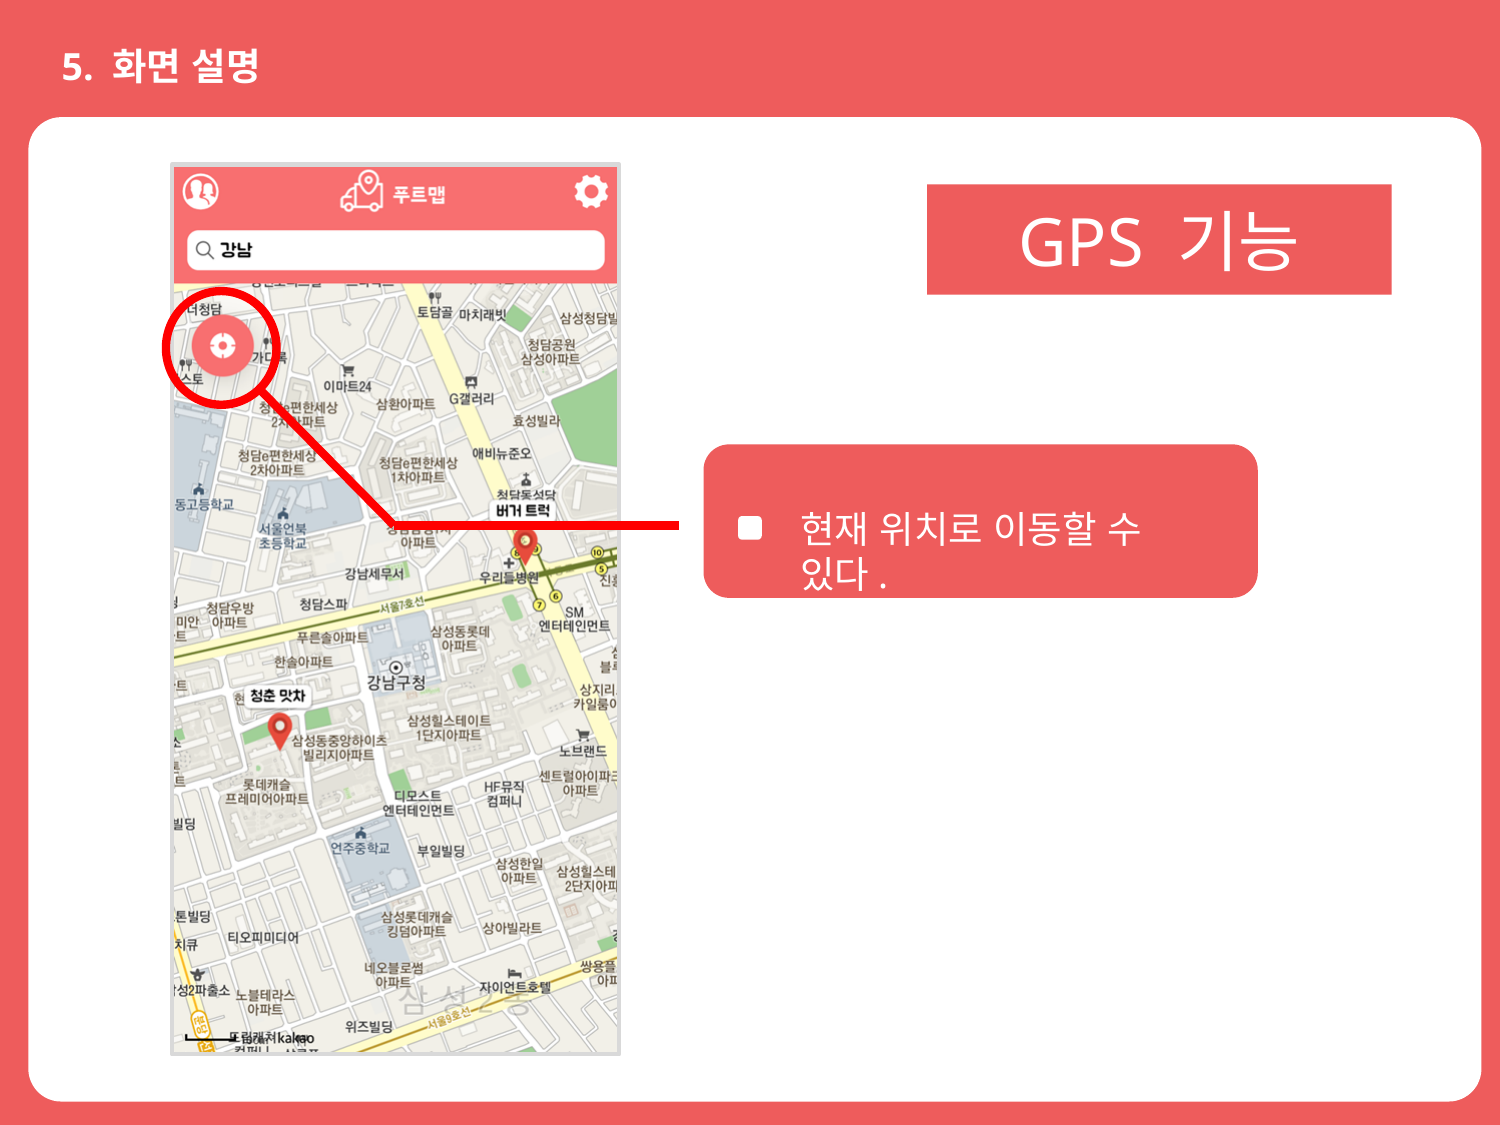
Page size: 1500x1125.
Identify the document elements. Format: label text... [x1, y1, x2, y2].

text_box 현재 위치로 이동할 수 있다. [785, 498, 1224, 604]
text_box [26, 115, 1484, 1104]
text_box [701, 442, 1260, 600]
text_box GPS 기능 [925, 182, 1394, 297]
text_box [159, 316, 168, 380]
text_box 5. 화면 설명 [46, 35, 396, 95]
picture [173, 166, 618, 1053]
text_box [261, 391, 395, 526]
text_box [735, 513, 764, 542]
